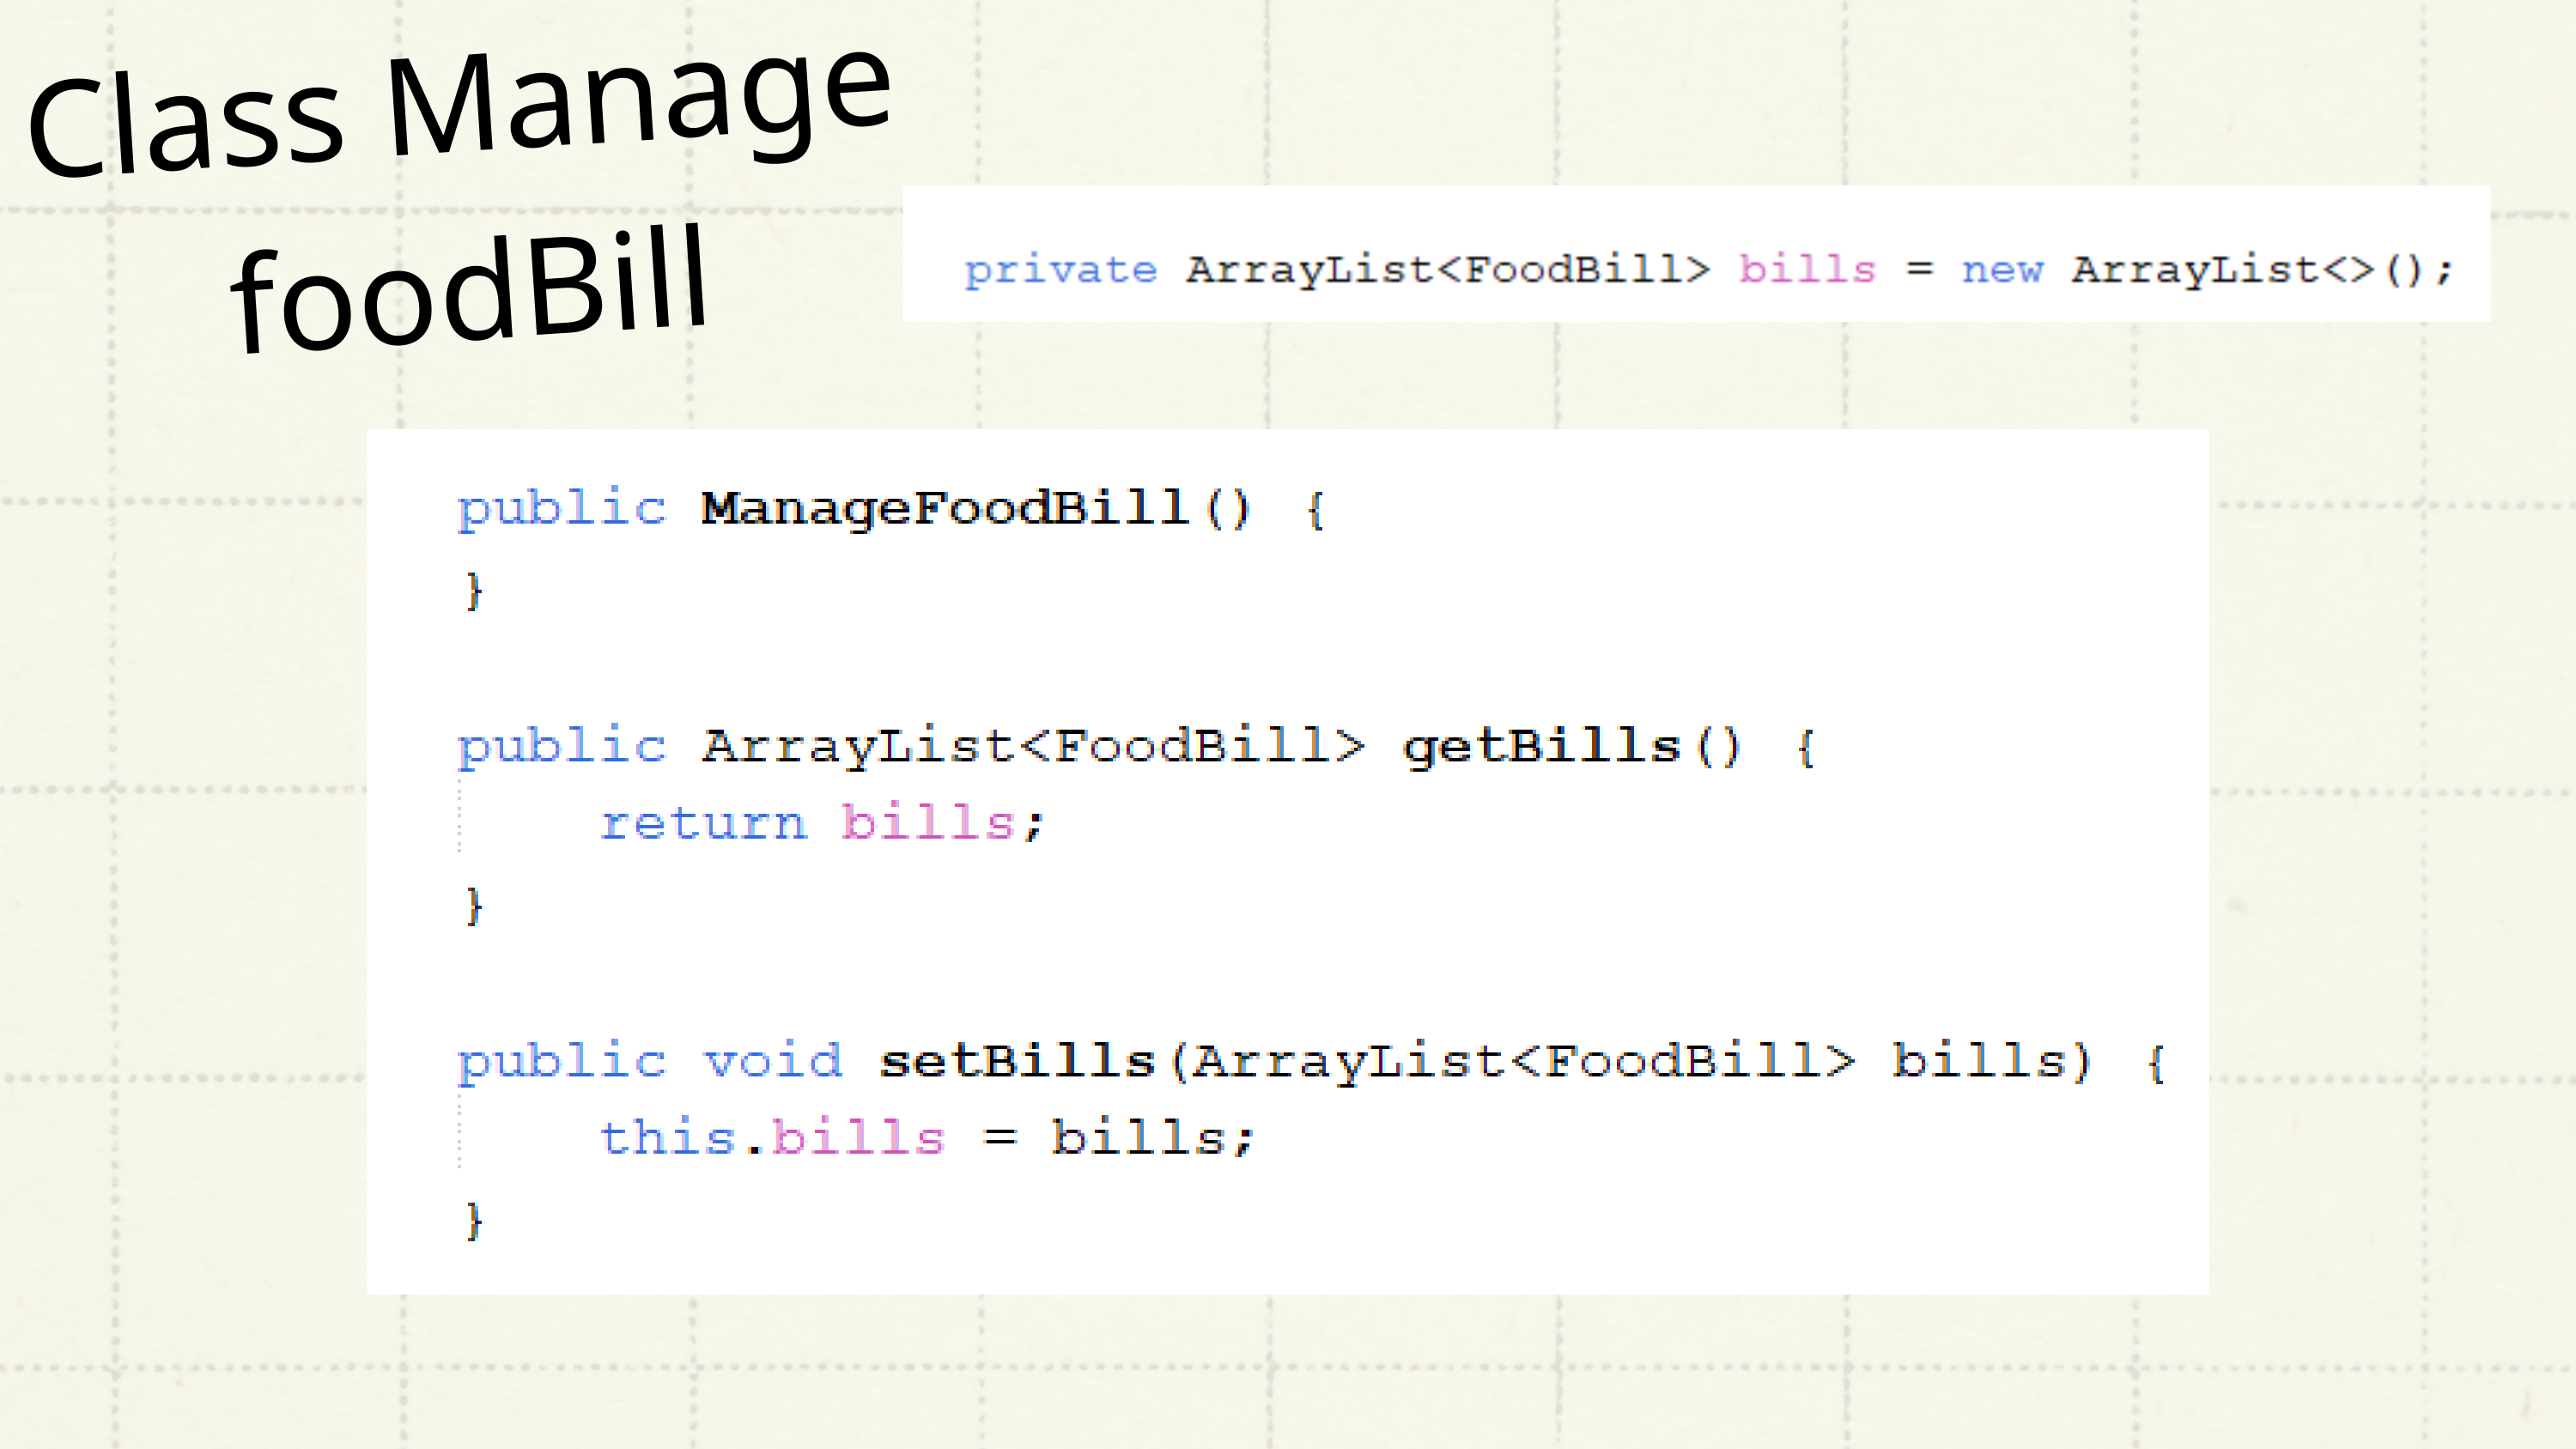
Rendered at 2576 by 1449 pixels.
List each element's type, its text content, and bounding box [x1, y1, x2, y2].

text_box [920, 185, 2491, 322]
text_box [0, 0, 2576, 1449]
text_box Class Manage foodBill [0, 0, 930, 397]
text_box [367, 429, 2209, 1294]
